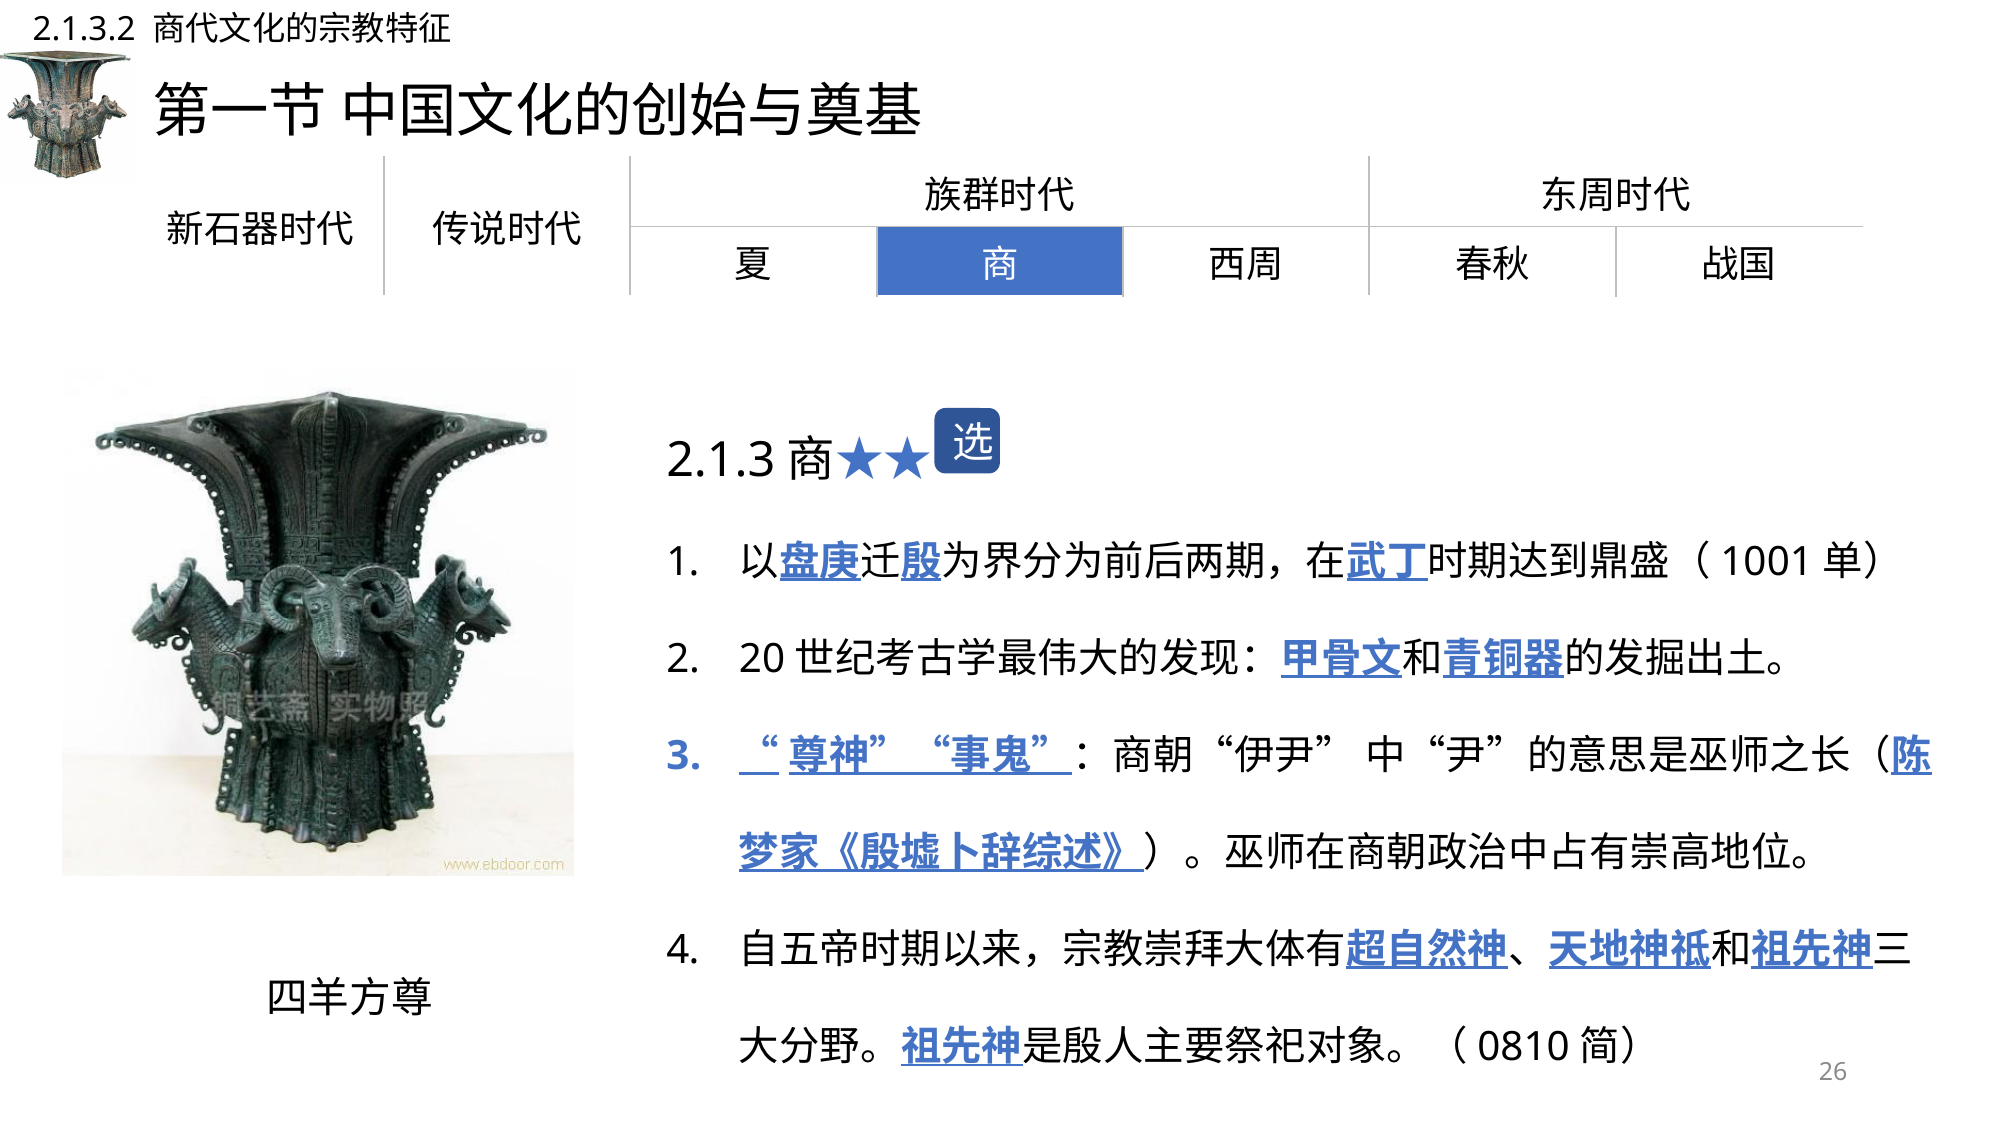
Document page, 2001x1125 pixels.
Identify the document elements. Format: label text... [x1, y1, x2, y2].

text_box 选 [933, 406, 1001, 475]
table_cell 春秋 [1370, 227, 1615, 295]
slide_number 26 [1412, 1042, 1863, 1103]
list 2.1.3商★★ 以盘庚迁殷为界分为前后两期，在武丁时期达到鼎盛（1001单） 20世纪考古学最伟大的发现：甲骨文和青铜器的发掘出土。 “尊神”“事鬼”：商朝“伊尹” 中“尹”的意思是巫师之长（陈梦家《殷墟卜辞综述》）。巫师在商朝政治中占有崇高地位。 自五帝时期以来，宗教崇拜大体有超自然神、天地神祗和祖先神三大分野。祖先神是殷人主要祭祀对象。（0810简） [651, 362, 1955, 1125]
text_box 2.1.3.2 商代文化的宗教特征 [18, 0, 467, 55]
table_cell 西周 [1124, 227, 1368, 295]
table_header 传说时代 [385, 158, 629, 295]
table_header 东周时代 [1370, 158, 1861, 226]
picture [62, 361, 574, 876]
table_cell 战国 [1617, 227, 1861, 295]
table_cell 夏 [631, 227, 876, 295]
picture [0, 39, 138, 186]
title 第一节 中国文化的创始与奠基 [137, 59, 1863, 156]
table_cell 商 [878, 227, 1122, 295]
text_box 四羊方尊 [251, 938, 449, 1029]
table_header 族群时代 [631, 158, 1368, 226]
table_header 新石器时代 [138, 158, 383, 295]
